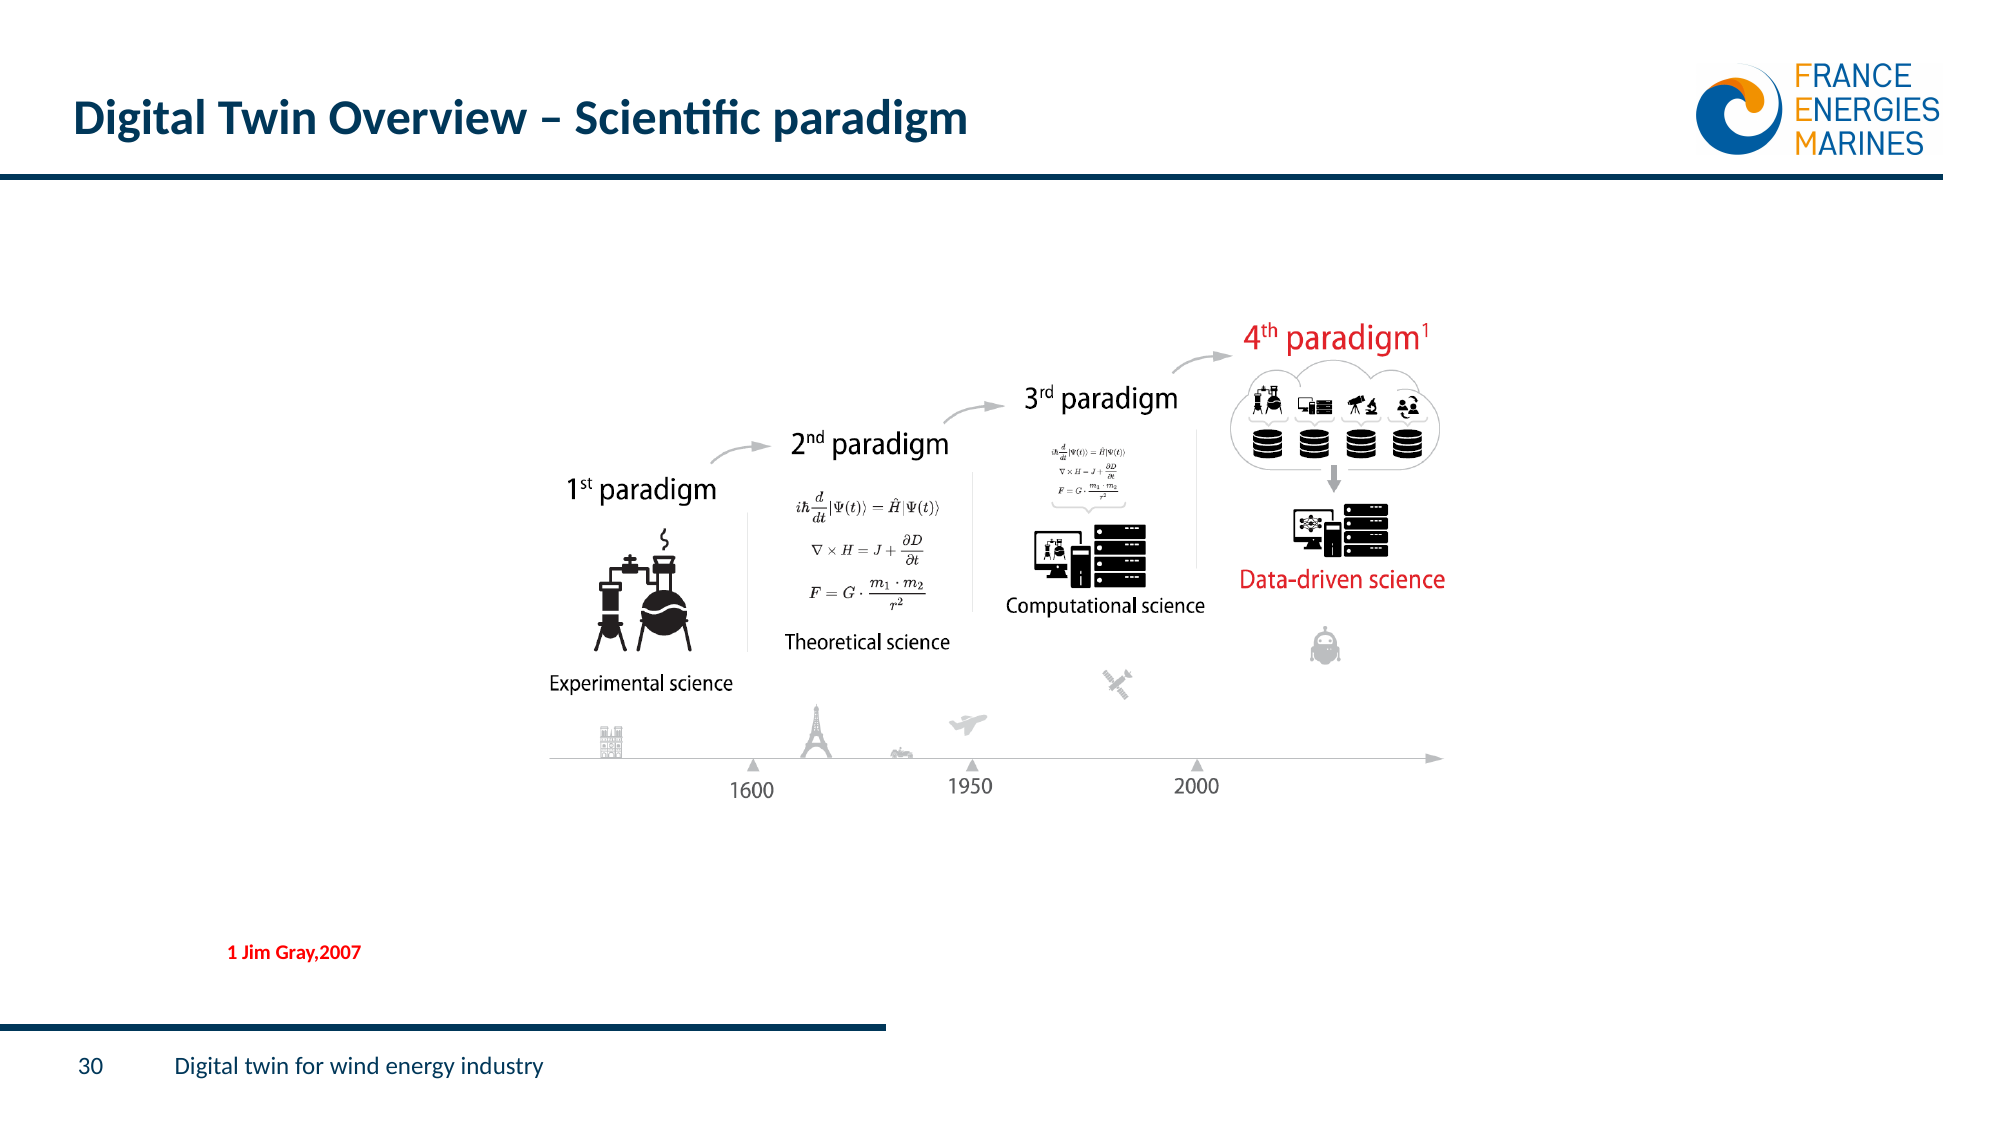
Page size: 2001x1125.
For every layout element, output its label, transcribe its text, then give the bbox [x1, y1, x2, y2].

text_box 1 Jim Gray,2007 [141, 915, 448, 988]
picture [1696, 63, 1943, 155]
footer Digital twin for wind energy industry [159, 1042, 878, 1103]
title Digital Twin Overview – Scientific paradigm [58, 60, 1649, 177]
slide_number 30 [63, 1042, 142, 1103]
picture [527, 320, 1473, 805]
